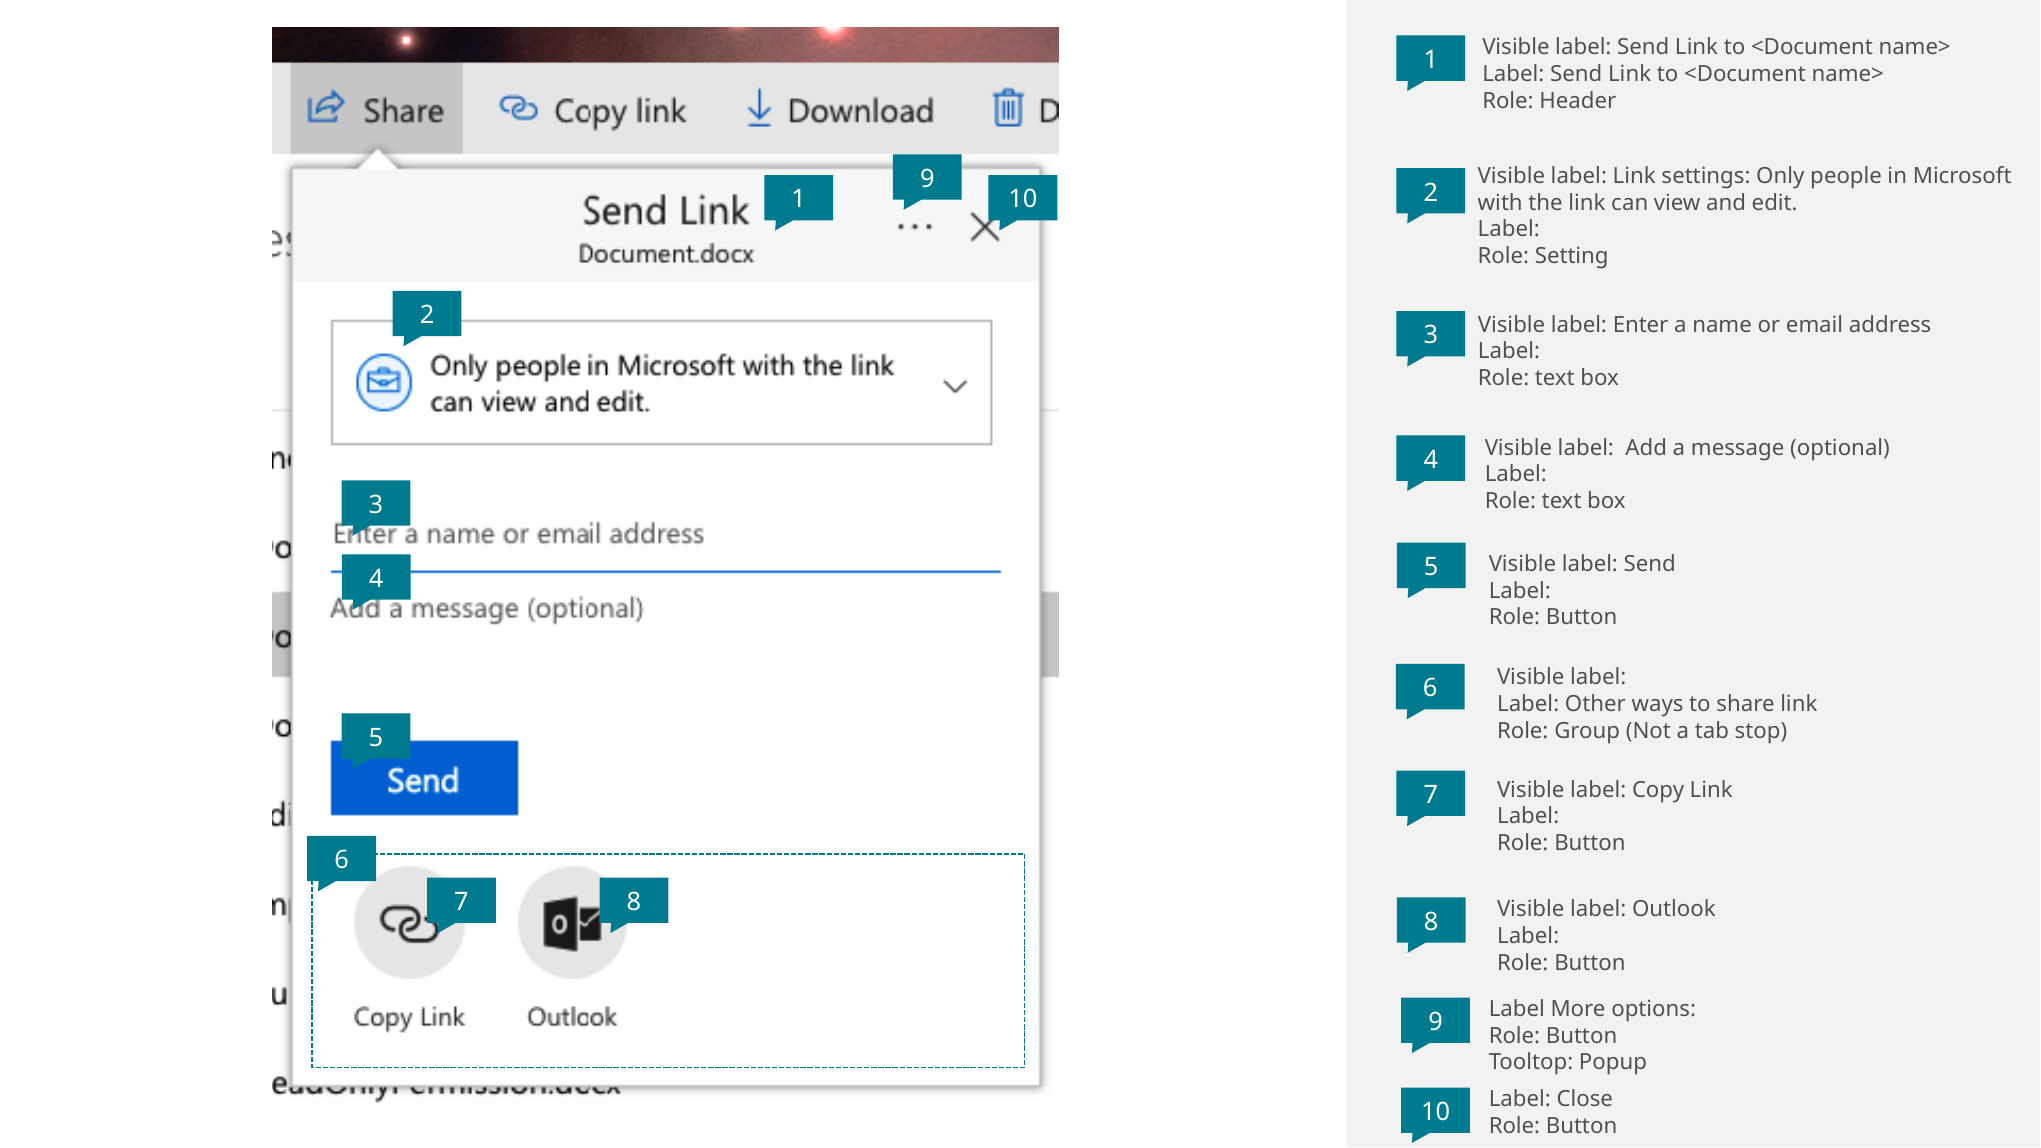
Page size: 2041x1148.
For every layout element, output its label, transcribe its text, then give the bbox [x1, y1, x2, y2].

text_box Visible label: Send Link to <Document name> Label: Send Link to <Document name> Role: Header [1467, 25, 1967, 120]
text_box Visible label: Link settings: Only people in Microsoft with the link can view and edit. Label: Role: Setting [1462, 153, 2028, 276]
text_box Visible label: Label: Other ways to share link Role: Group (Not a tab stop) [1482, 655, 1905, 751]
text_box Visible label: Copy Link Label: Role: Button [1482, 767, 1905, 863]
text_box Visible label: Send Label: Role: Button [1473, 542, 1896, 637]
text_box 3 [1395, 310, 1463, 368]
text_box Label: Close Role: Button [1473, 1076, 1896, 1145]
text_box Visible label: Outlook Label: Role: Button [1482, 887, 1905, 983]
text_box 10 [1400, 1086, 1471, 1144]
text_box 4 [1395, 434, 1467, 492]
text_box Visible label: Enter a name or email address Label: Role: text box [1463, 302, 1948, 398]
picture [272, 26, 1060, 1107]
text_box 7 [1395, 769, 1466, 827]
text_box 9 [1400, 996, 1471, 1054]
text_box Visible label: Add a message (optional) Label: Role: text box [1470, 425, 1906, 521]
text_box 2 [1395, 167, 1462, 225]
text_box [1346, 0, 2041, 1148]
text_box Label More options: Role: Button Tooltop: Popup [1473, 986, 1896, 1076]
text_box 5 [1396, 541, 1467, 599]
text_box 6 [1394, 663, 1466, 721]
text_box 1 [1395, 34, 1467, 92]
text_box 8 [1396, 896, 1467, 954]
